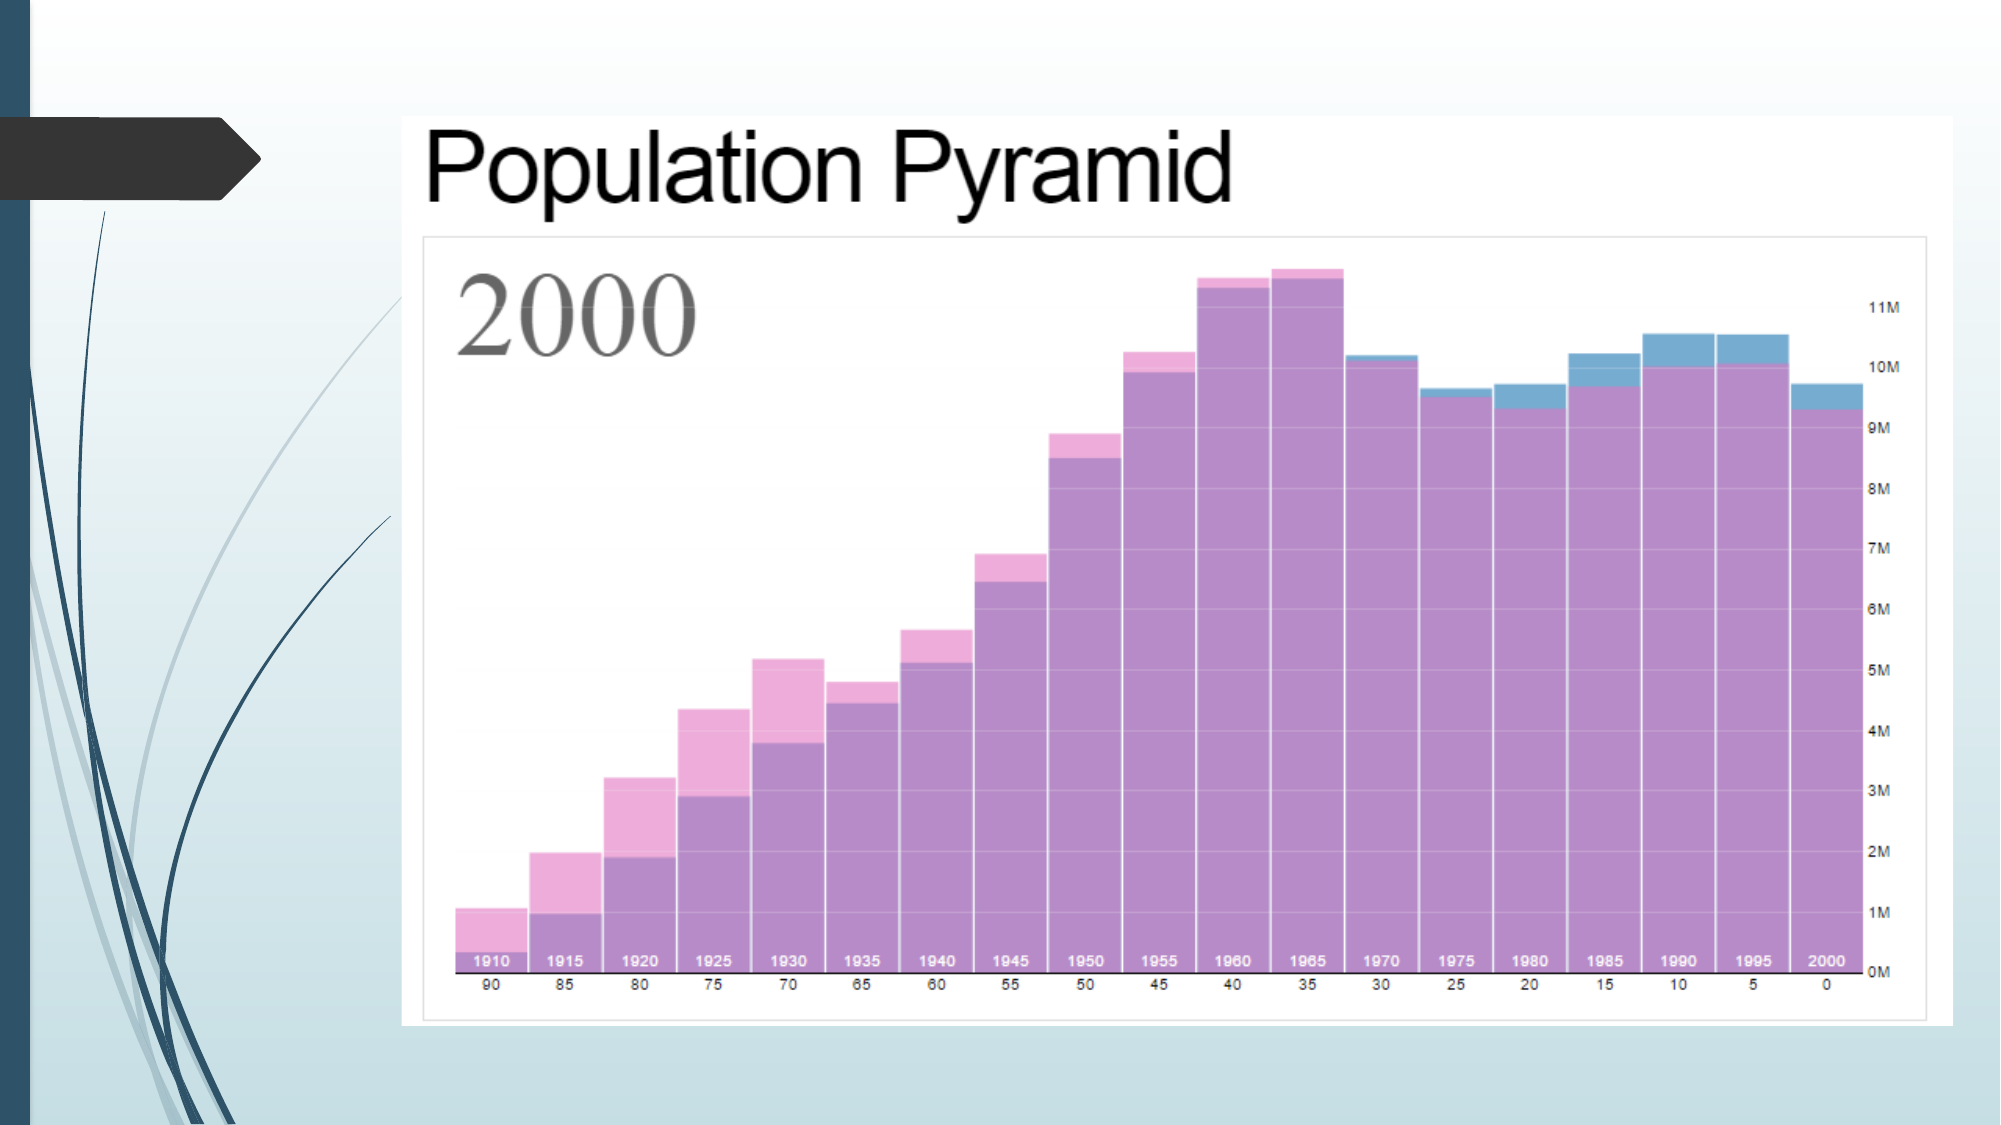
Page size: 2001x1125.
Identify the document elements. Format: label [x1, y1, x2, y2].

text_box [401, 116, 1954, 1026]
